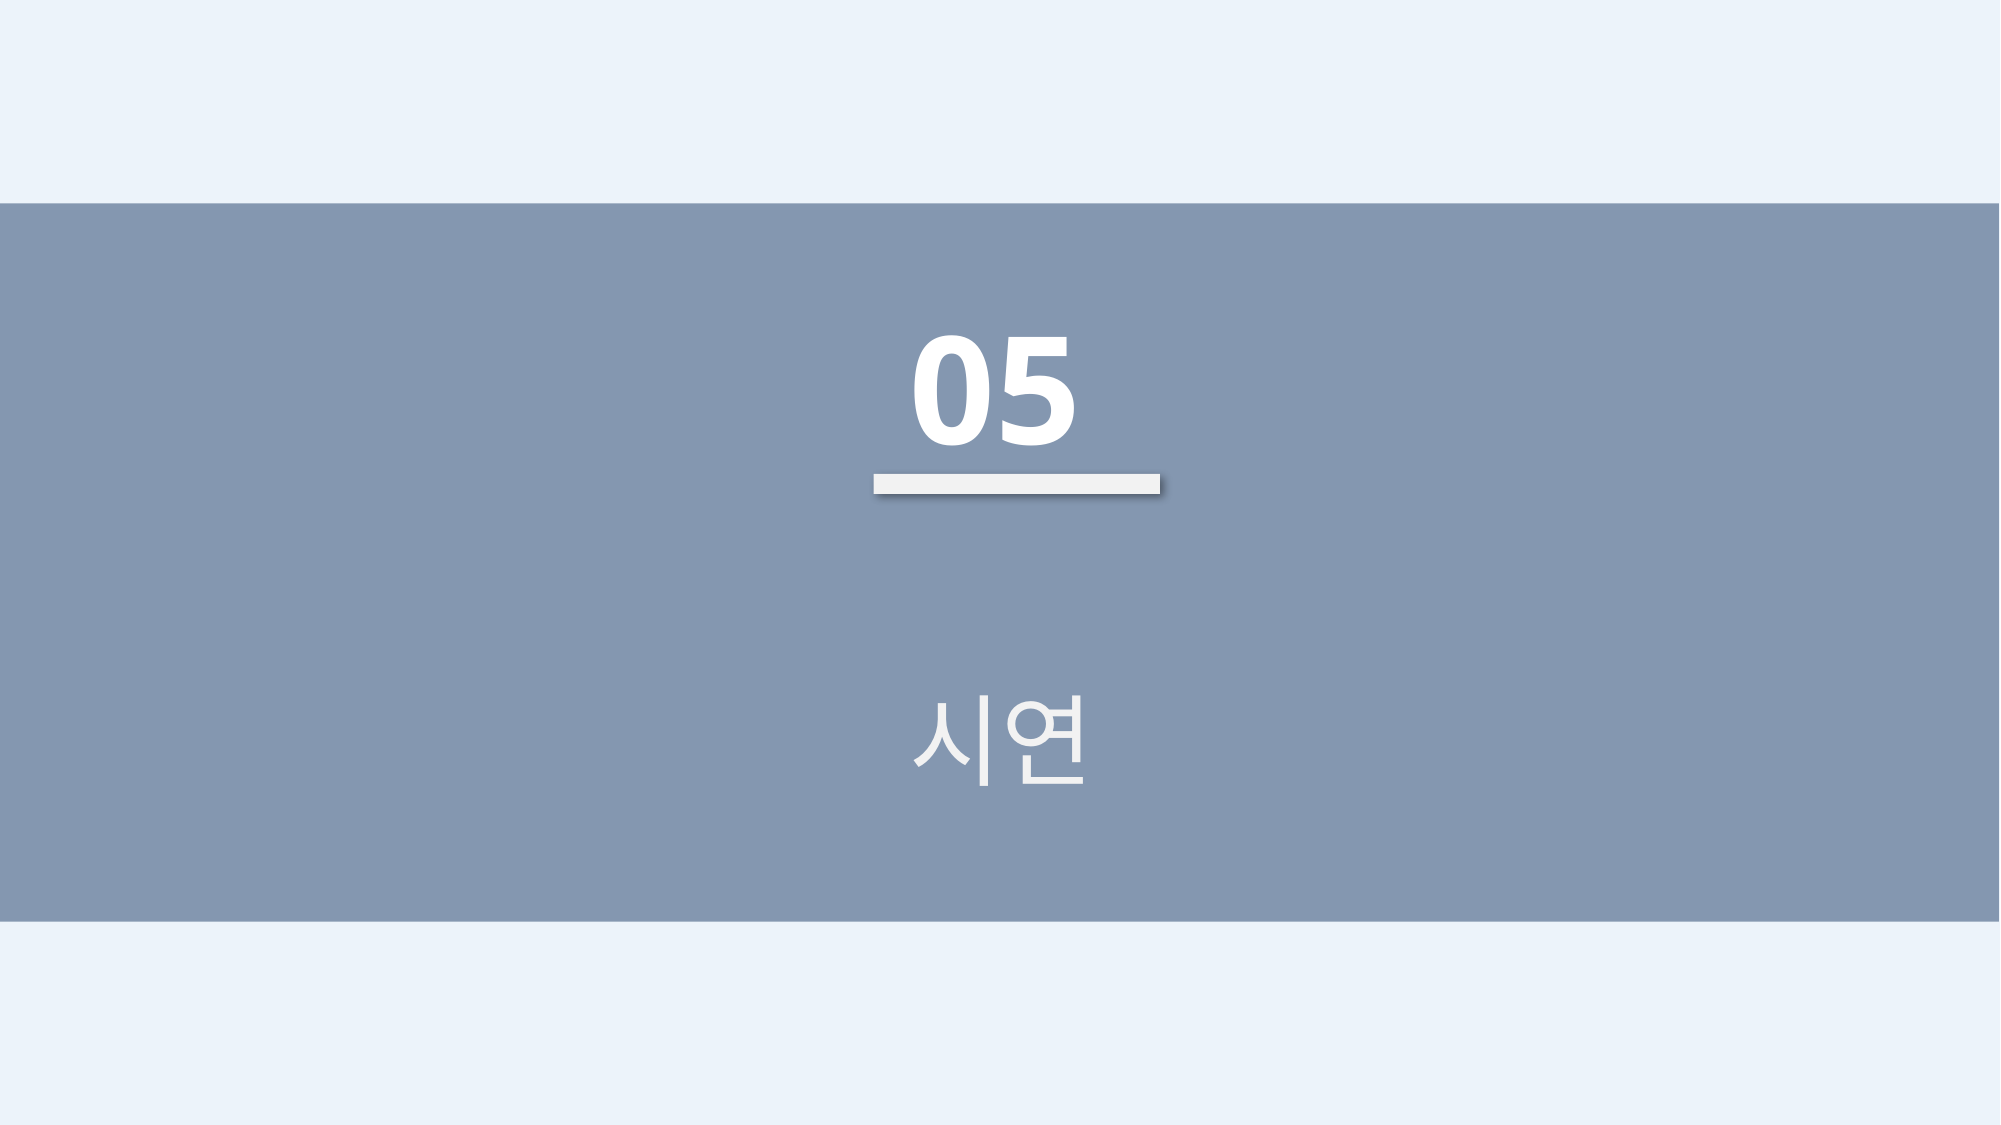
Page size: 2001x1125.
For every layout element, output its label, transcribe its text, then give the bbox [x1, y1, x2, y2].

text_box [0, 202, 2000, 923]
text_box 시연 [895, 670, 1121, 806]
text_box 05 [895, 286, 1111, 482]
text_box [873, 473, 1161, 495]
